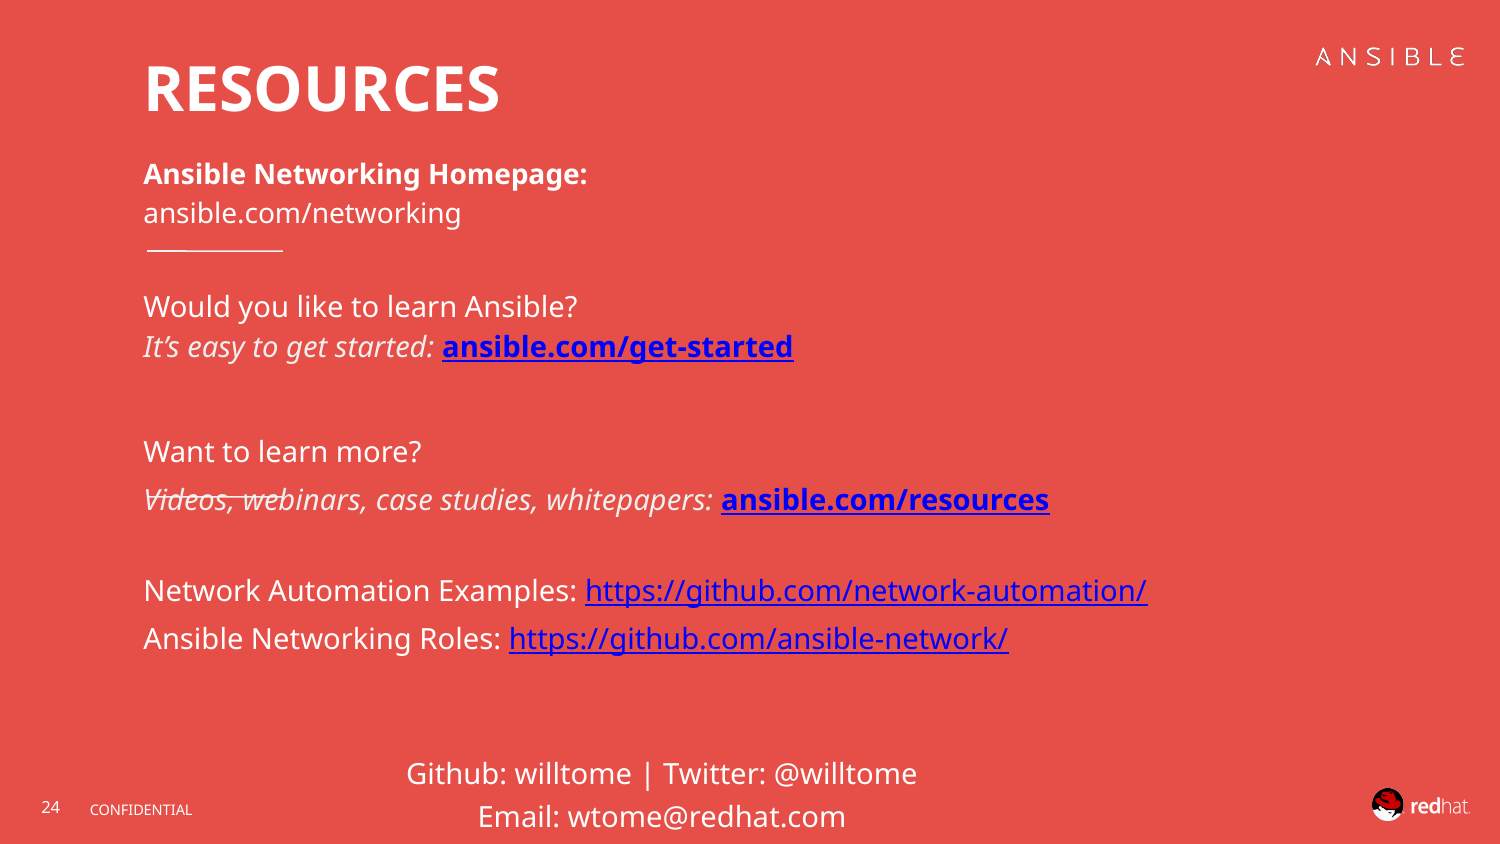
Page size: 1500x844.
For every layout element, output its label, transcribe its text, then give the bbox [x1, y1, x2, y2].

text_box RESOURCES [128, 35, 1027, 132]
picture [1311, 26, 1468, 87]
picture [1372, 788, 1470, 821]
text_box Ansible Networking Homepage: ansible.com/networking Would you like to learn Ansible? It’s easy to get started: ansible.com/get-started Want to learn more? Videos, webinars, case studies, whitepapers: ansible.com/resources Network Automation Examples: https://github.com/network-automation/ Ansible Networking Roles: https://github.com/ansible-network/ Github: willtome | Twitter: @willtome Email: wtome@redhat.com [128, 144, 1196, 761]
